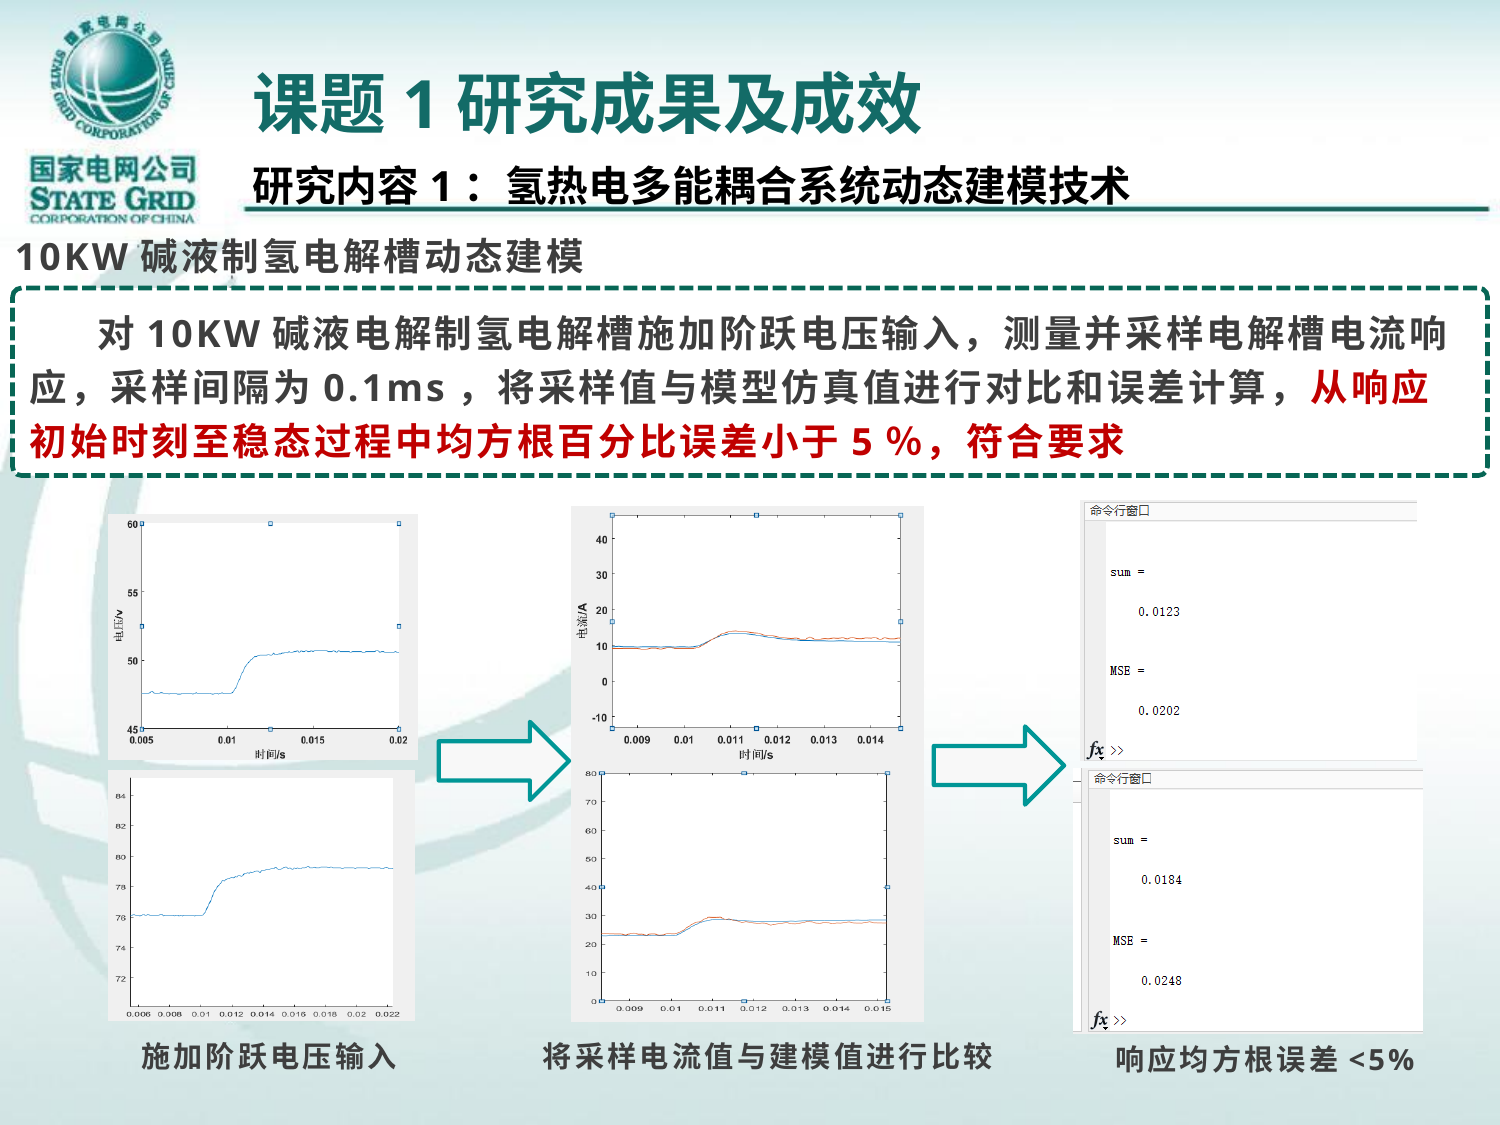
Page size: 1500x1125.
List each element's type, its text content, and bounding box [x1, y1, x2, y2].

text_box 对10KW碱液电解制氢电解槽施加阶跃电压输入，测量并采样电解槽电流响应，采样间隔为0.1ms，将采样值与模型仿真值进行对比和误差计算，从响应初始时刻至稳态过程中均方根百分比误差小于5％，符合要求 [12, 287, 1488, 476]
text_box [931, 724, 1067, 807]
text_box 10KW碱液制氢电解槽动态建模 [0, 225, 890, 286]
text_box 施加阶跃电压输入 [126, 1030, 412, 1081]
text_box [436, 719, 566, 803]
text_box 响应均方根误差<5% [1100, 1033, 1430, 1084]
text_box 研究内容1：氢热电多能耦合系统动态建模技术 [237, 137, 1413, 234]
picture [0, 0, 1500, 1125]
text_box 将采样电流值与建模值进行比较 [528, 1030, 1009, 1081]
title 课题1研究成果及成效 [237, 8, 1475, 196]
